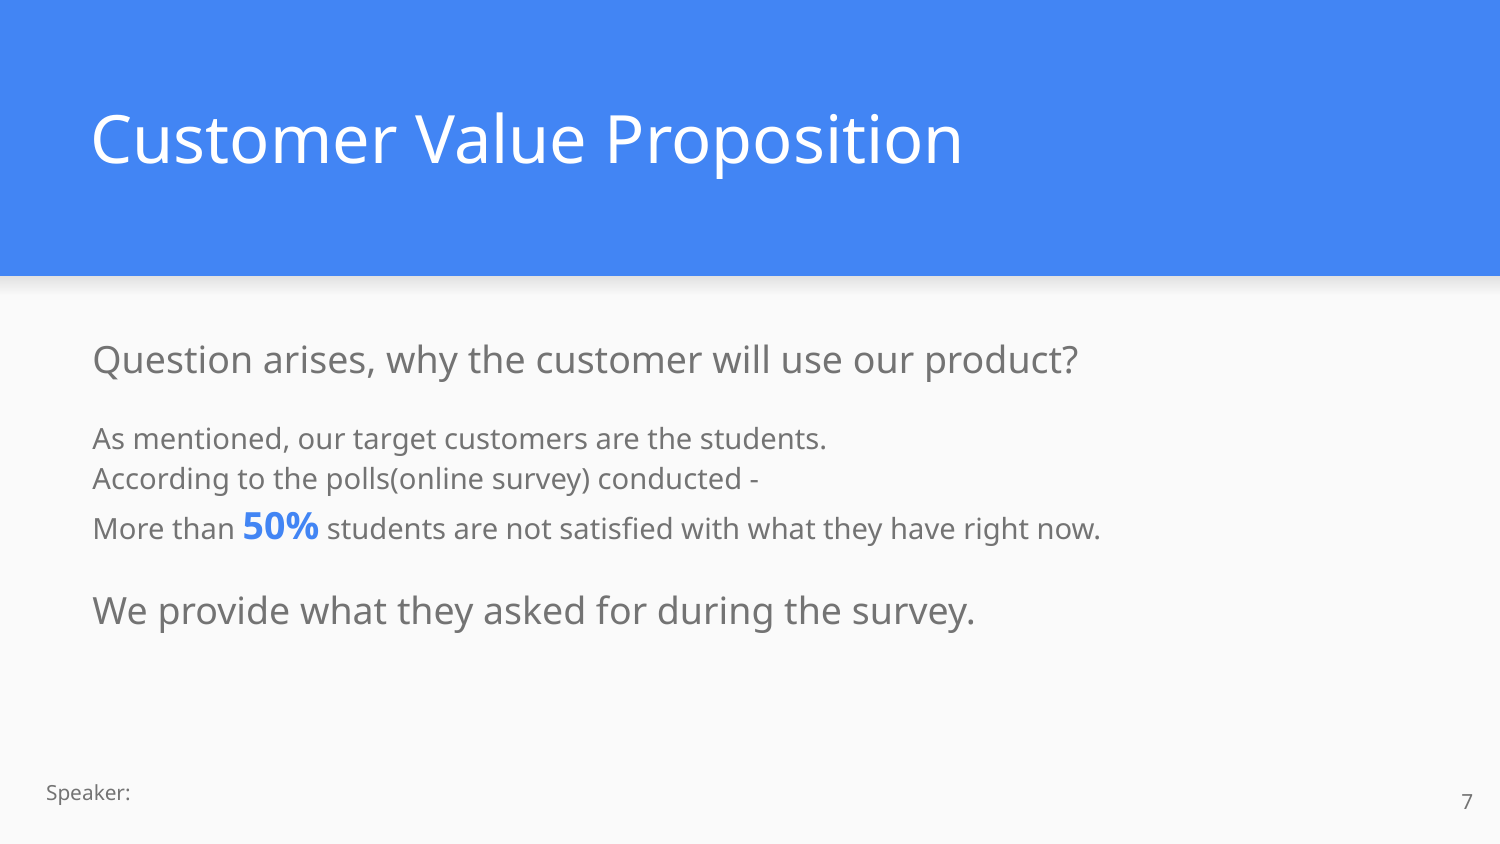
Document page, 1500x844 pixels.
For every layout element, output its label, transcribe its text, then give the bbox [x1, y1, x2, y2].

slide_number ‹#› [1398, 770, 1489, 835]
list Question arises, why the customer will use our product? As mentioned, our target customers are the students. According to the polls(online survey) conducted - More than 50% students are not satisfied with what they have right now. We provide what they asked for during the survey. [77, 314, 1427, 760]
slide_number Speaker: [30, 759, 475, 824]
title Customer Value Proposition [75, 65, 1425, 192]
